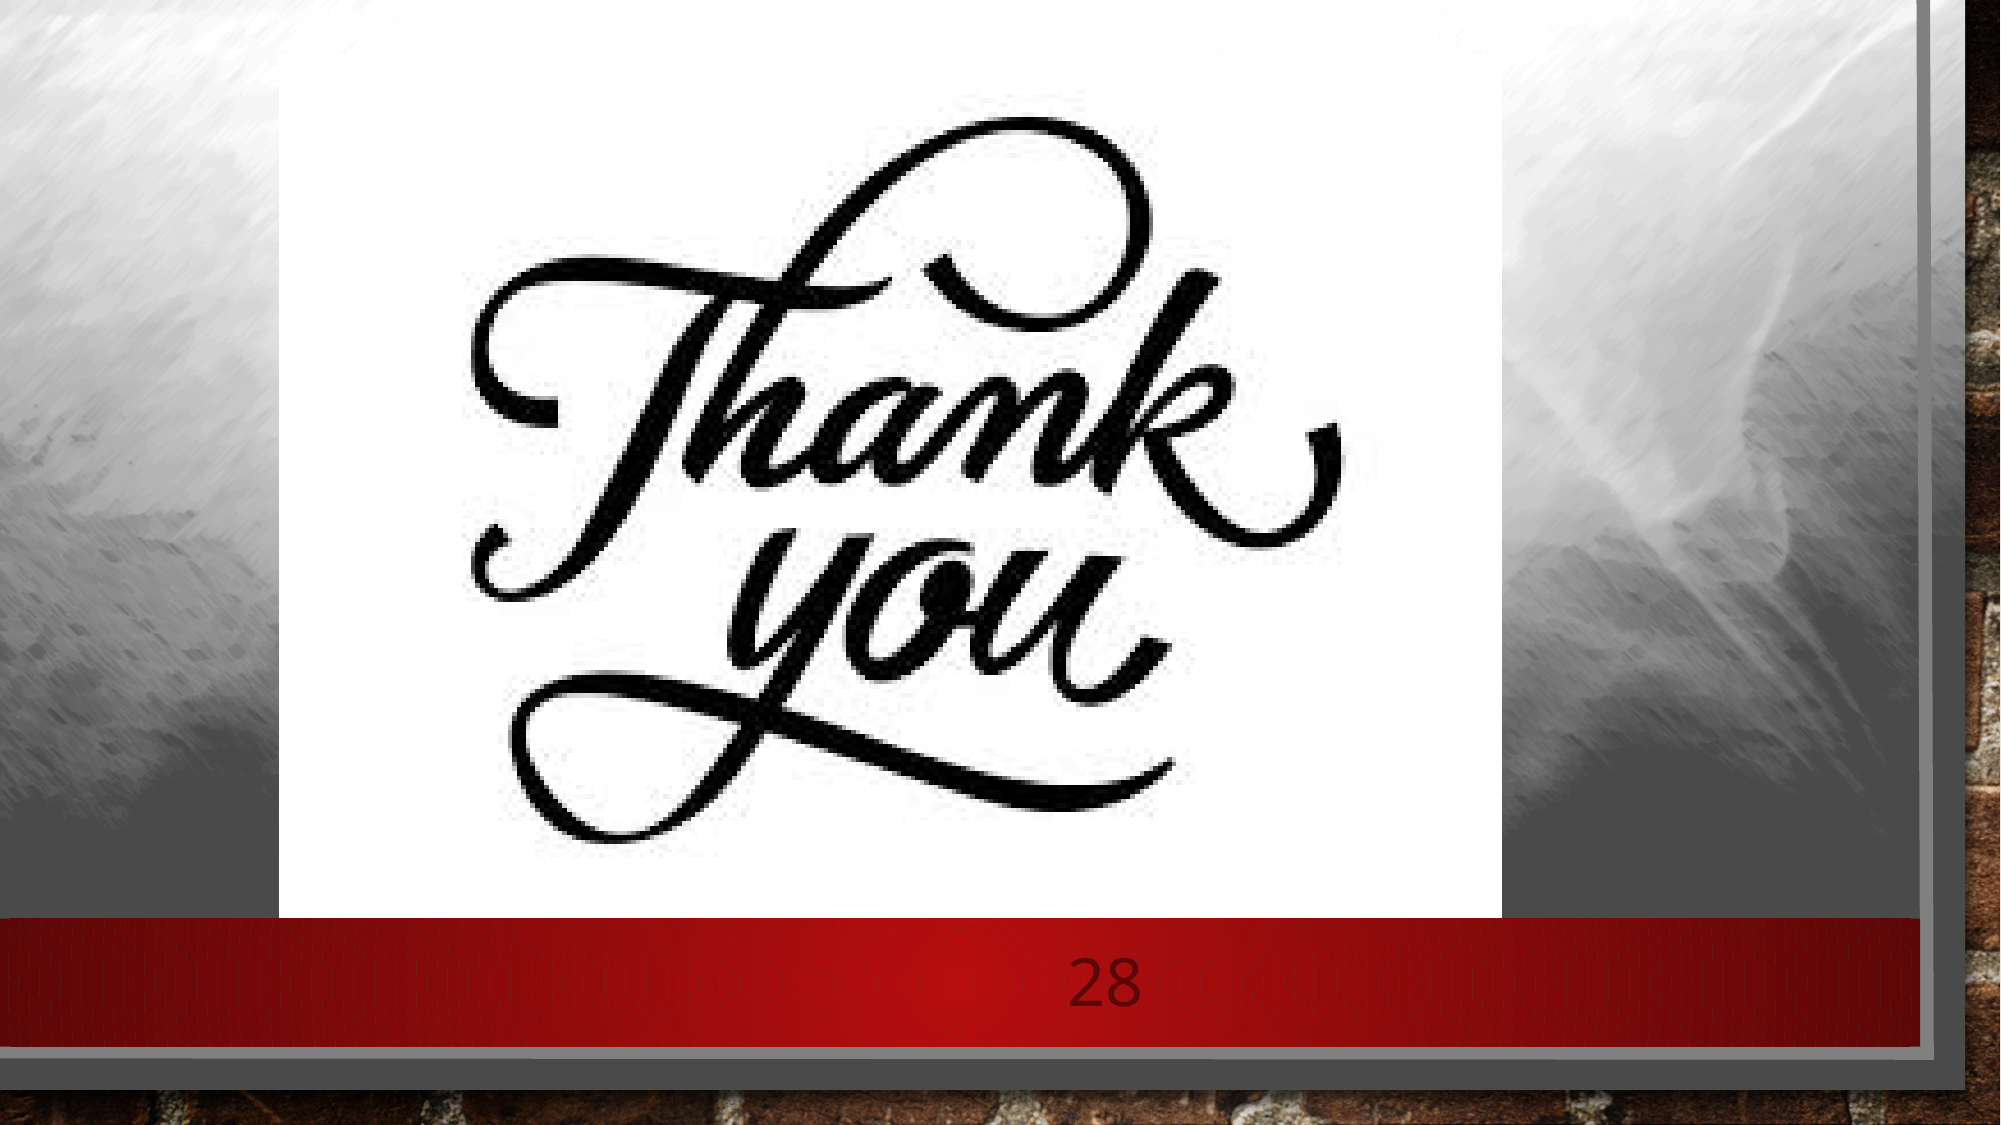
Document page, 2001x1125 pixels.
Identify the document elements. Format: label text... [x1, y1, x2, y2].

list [279, 52, 1502, 919]
slide_number 28 [1031, 944, 1181, 1027]
picture [0, 0, 2000, 1125]
